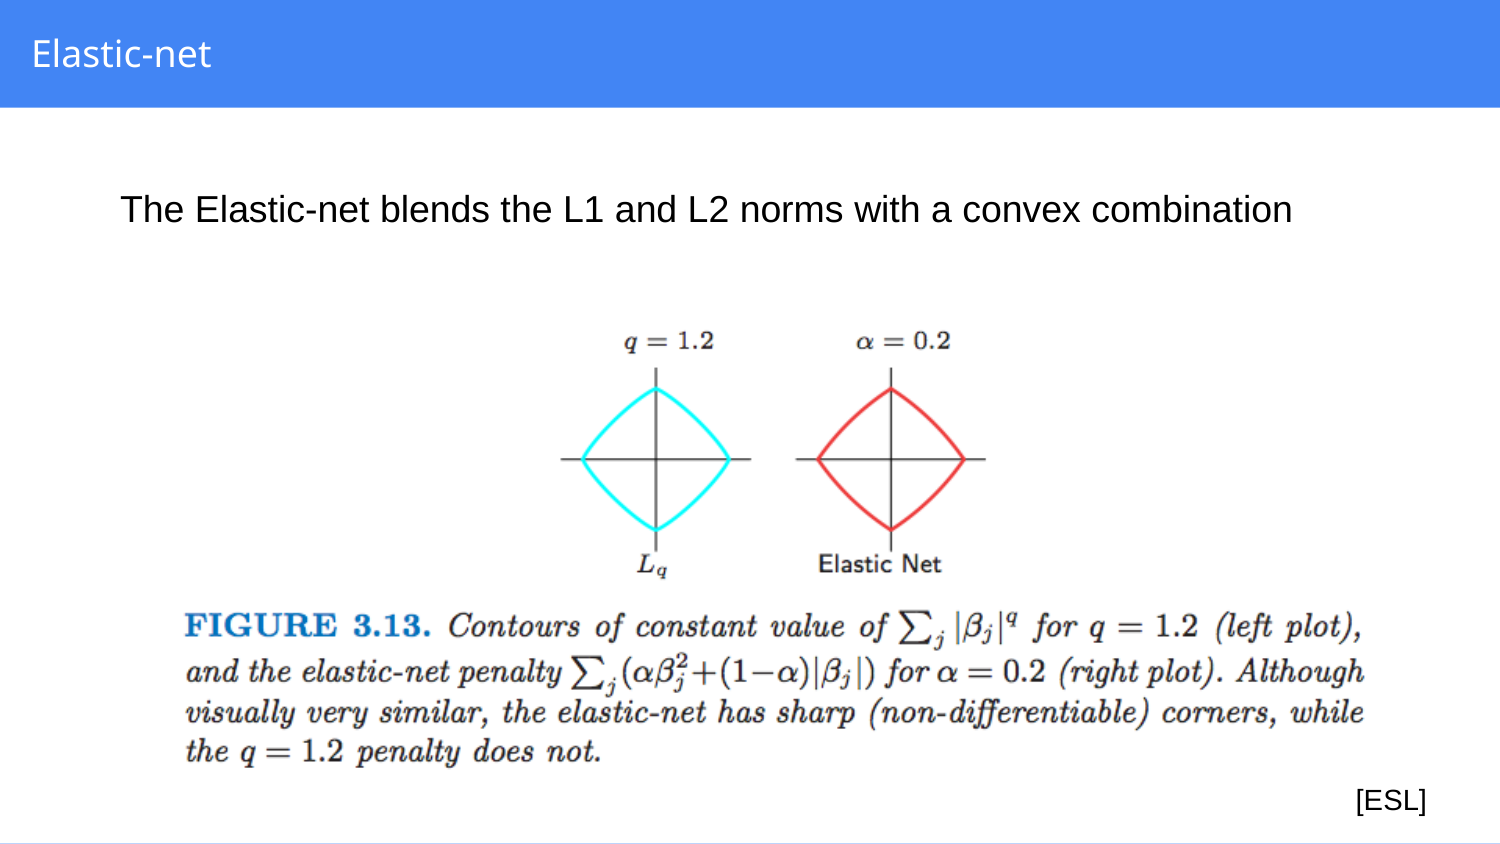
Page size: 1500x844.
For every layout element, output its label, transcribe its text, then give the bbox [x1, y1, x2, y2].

picture [87, 295, 1413, 794]
title Elastic-net [16, 2, 1464, 102]
text_box [ESL] [1340, 766, 1476, 831]
text_box The Elastic-net blends the L1 and L2 norms with a convex combination [104, 170, 1341, 262]
